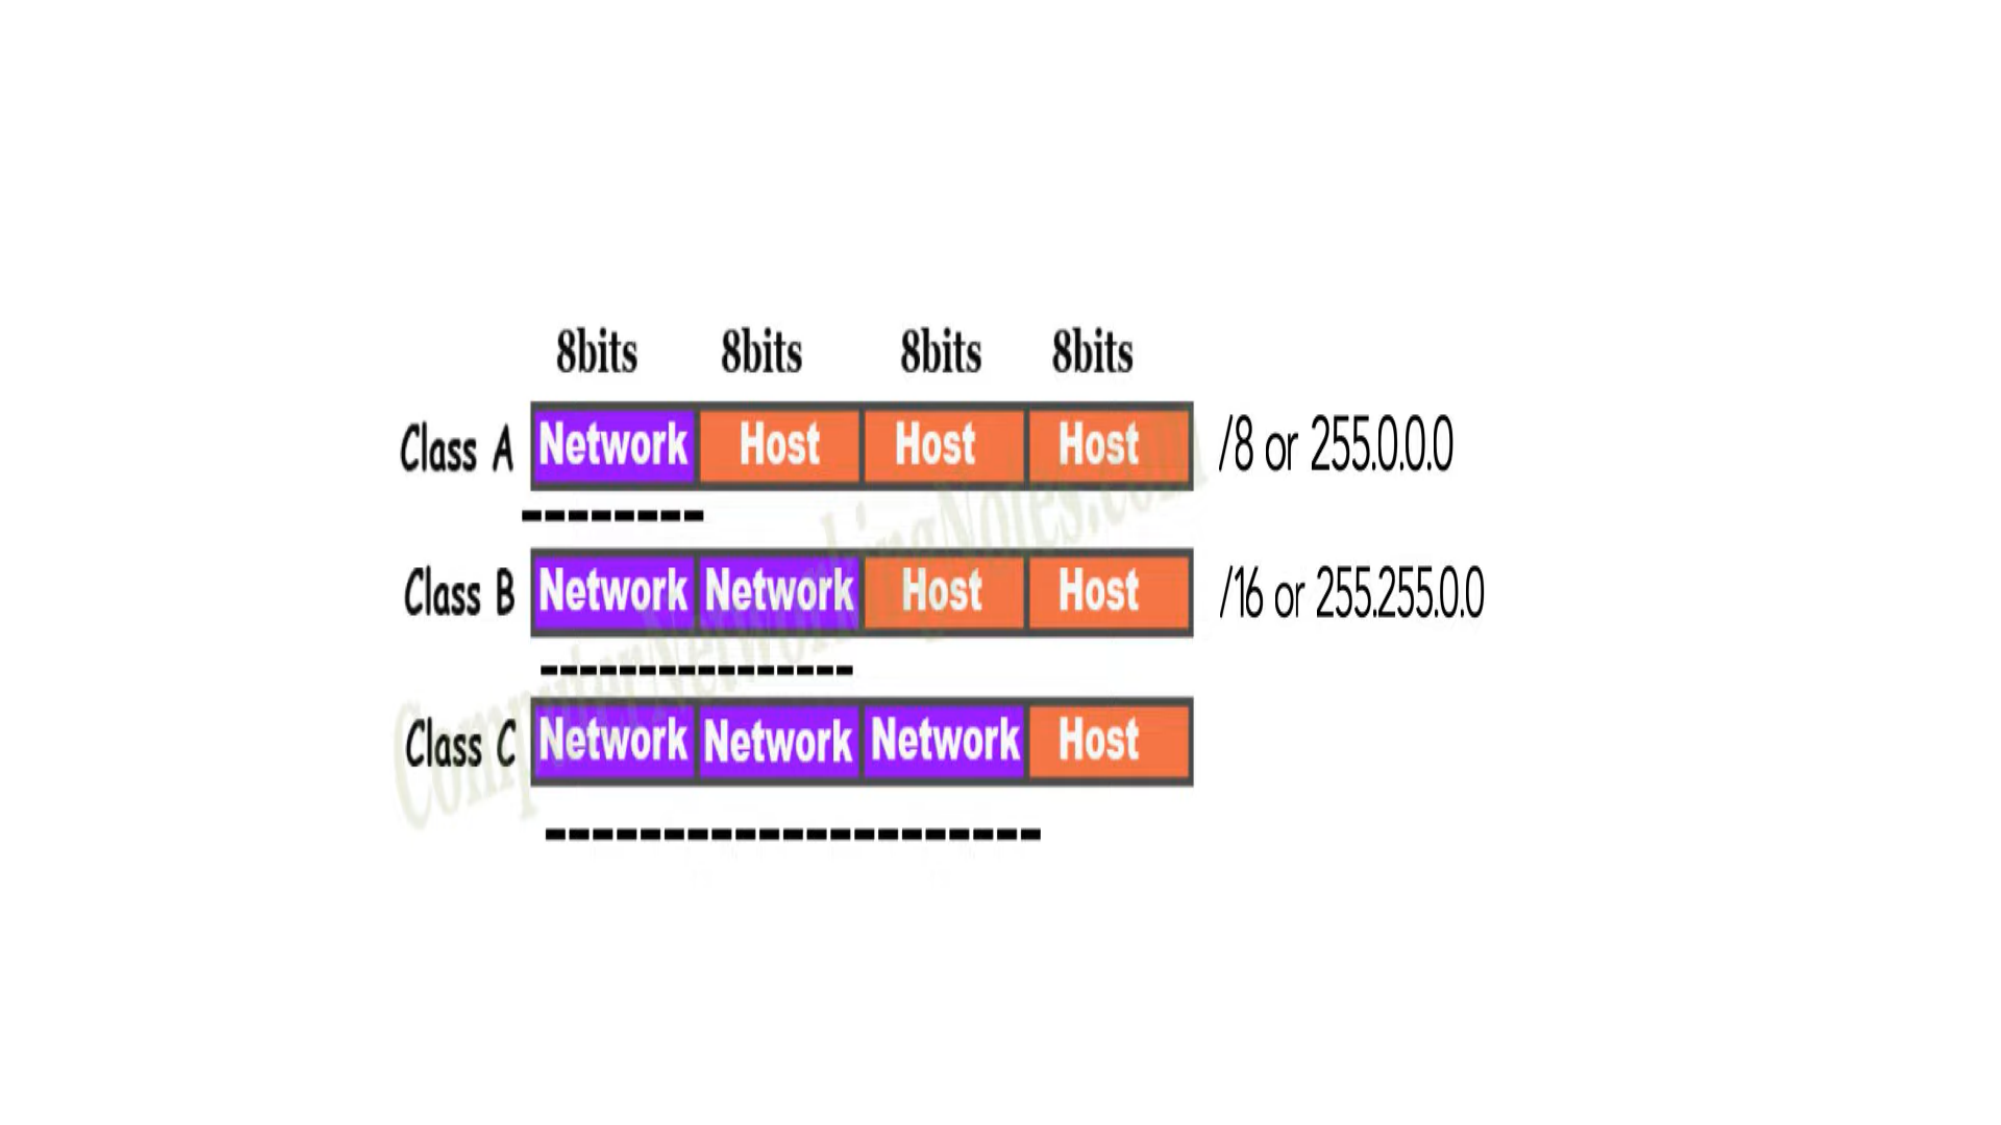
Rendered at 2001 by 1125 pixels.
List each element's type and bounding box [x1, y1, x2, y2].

picture [159, 132, 1871, 923]
